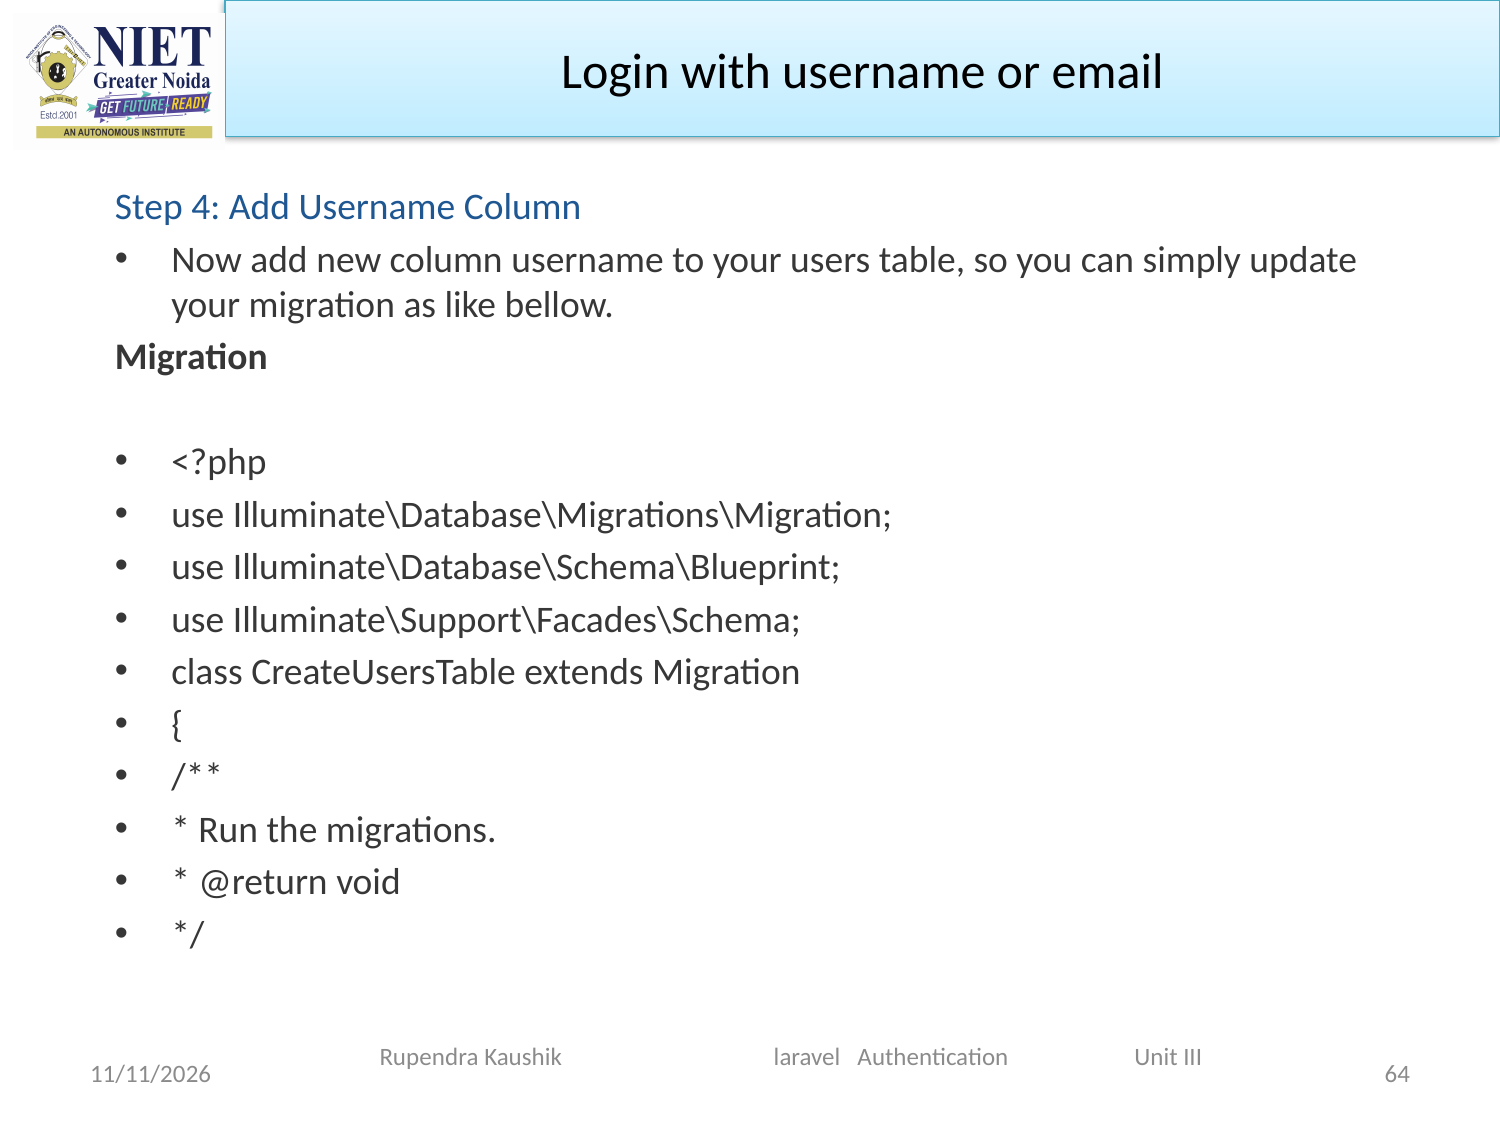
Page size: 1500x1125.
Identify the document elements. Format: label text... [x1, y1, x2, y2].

list Step 4: Add Username Column Now add new column username to your users table, so you can simply update your migration as like bellow. Migration <?php use Illuminate\Database\Migrations\Migration; use Illuminate\Database\Schema\Blueprint; use Illuminate\Support\Facades\Schema; class CreateUsersTable extends Migration { /** * Run the migrations. * @return void */ [99, 174, 1450, 1043]
slide_number 64 [1074, 1042, 1425, 1103]
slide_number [75, 1042, 425, 1103]
text_box Rupendra Kaushik laravel Authentication Unit III [329, 1033, 1255, 1079]
picture [13, 13, 226, 151]
text_box Login with username or email [224, 0, 1500, 137]
